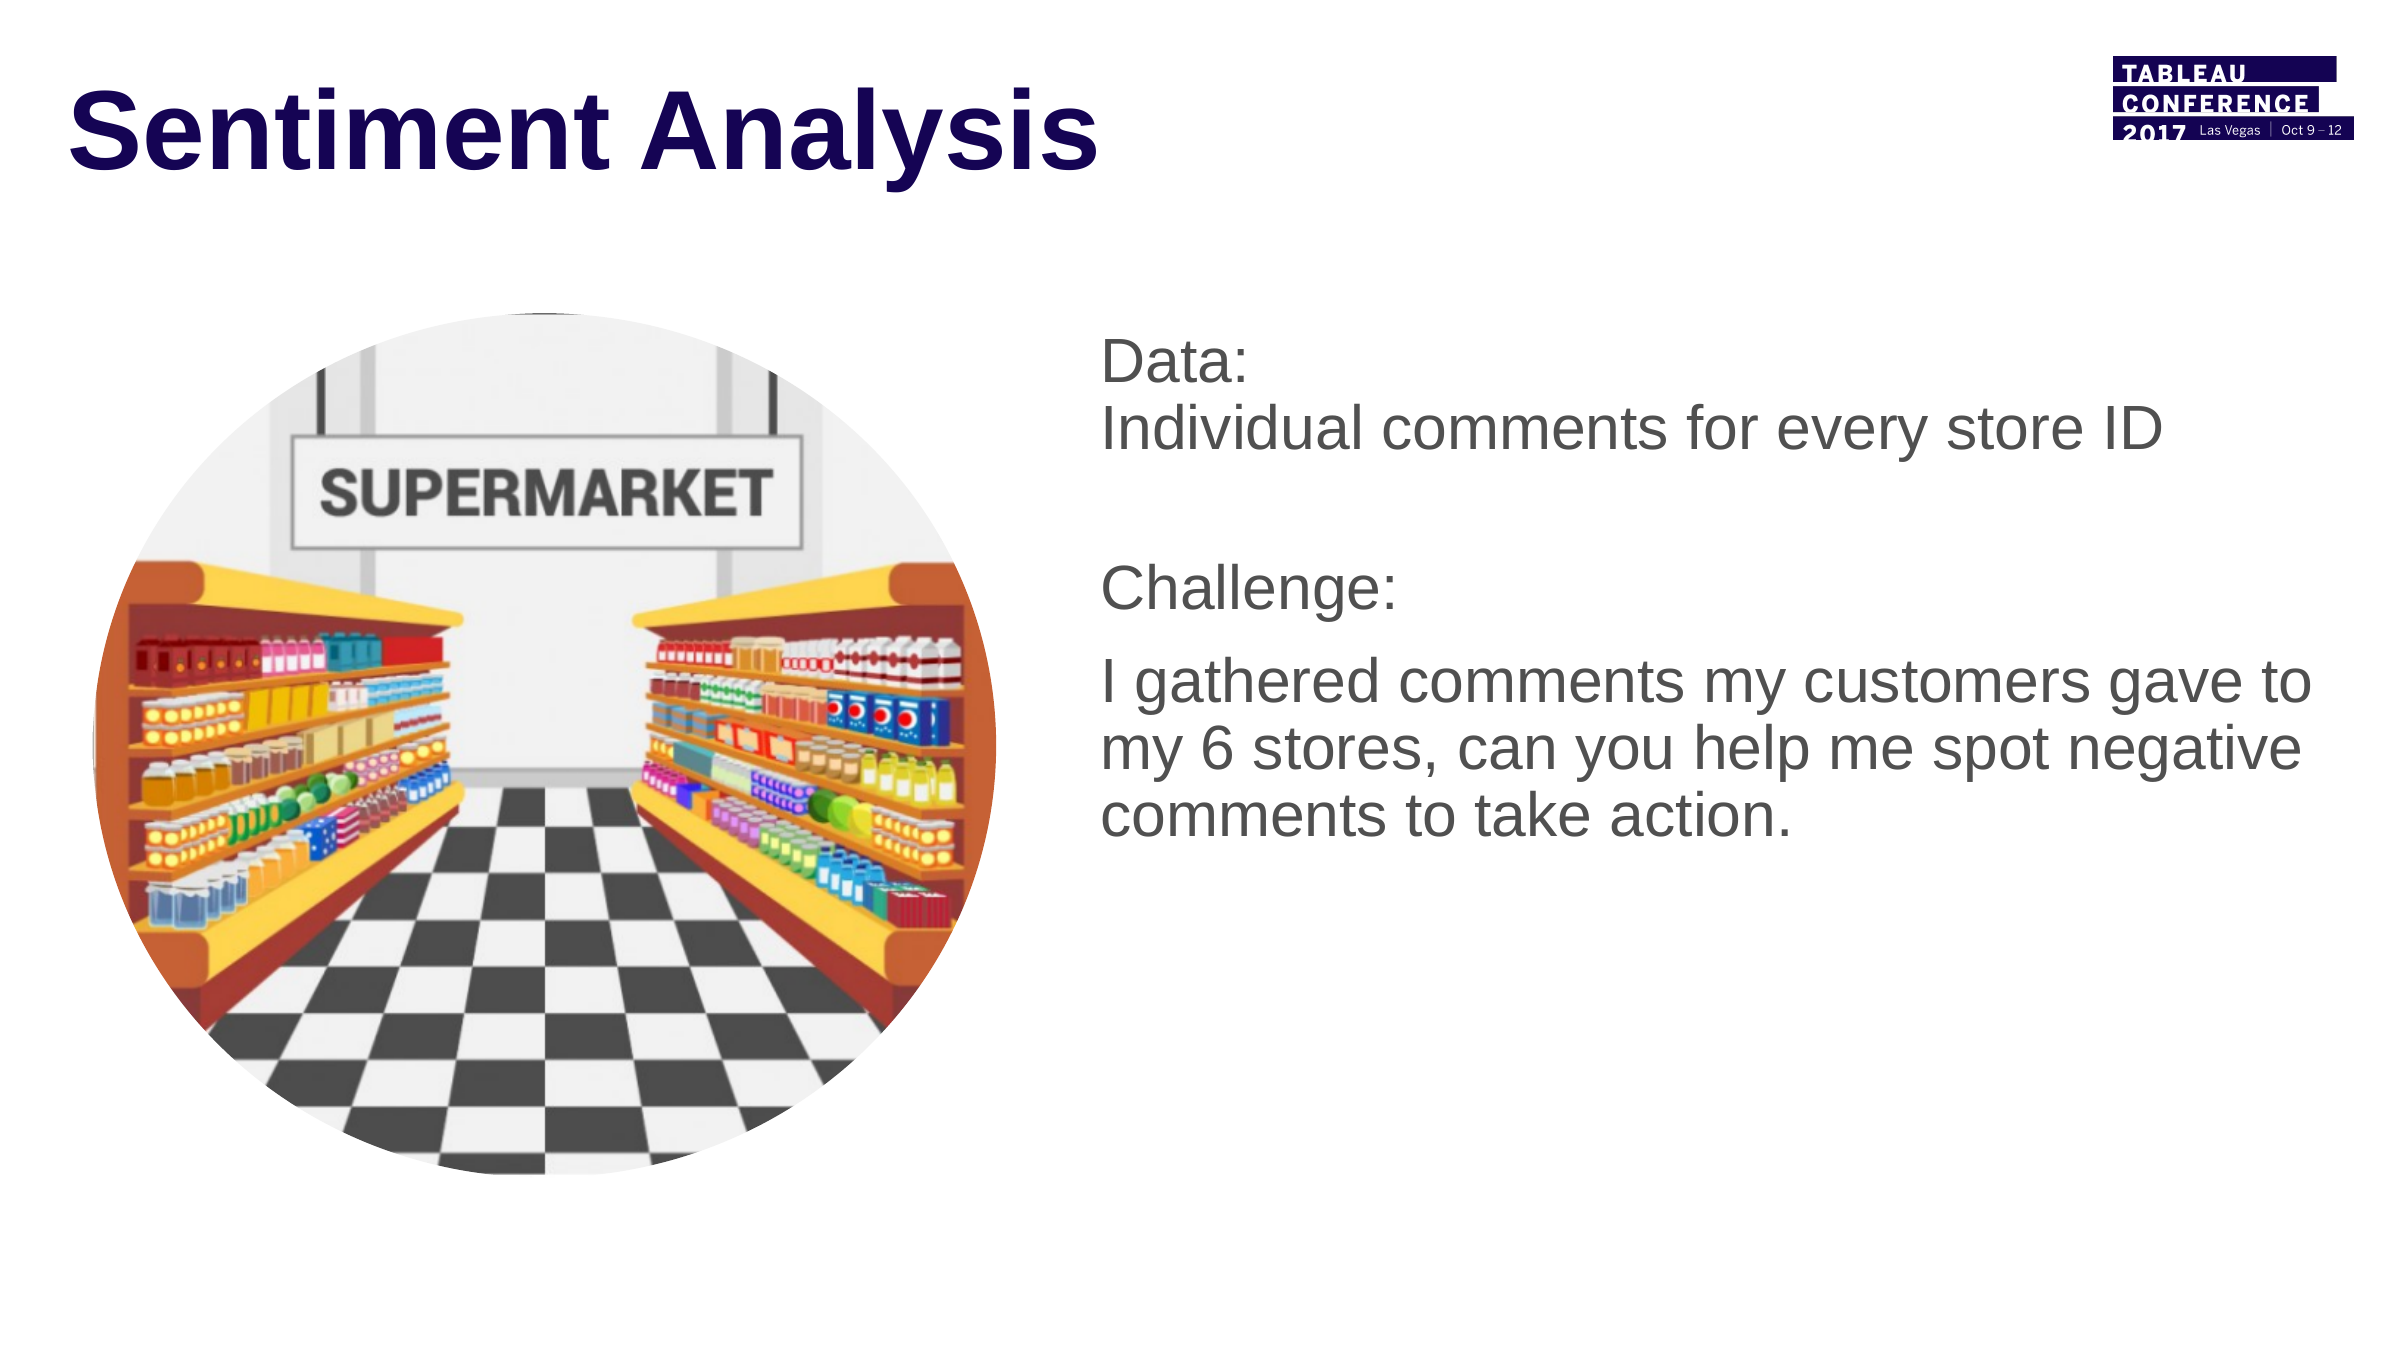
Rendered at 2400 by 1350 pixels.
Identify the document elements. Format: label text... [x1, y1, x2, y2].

picture [92, 313, 997, 1178]
list Data: Individual comments for every store ID Challenge: I gathered comments my customers gave to my 6 stores, can you help me spot negative comments to take action. [1085, 313, 2347, 1178]
title Sentiment Analysis [52, 56, 2348, 235]
picture [2348, 56, 2354, 140]
